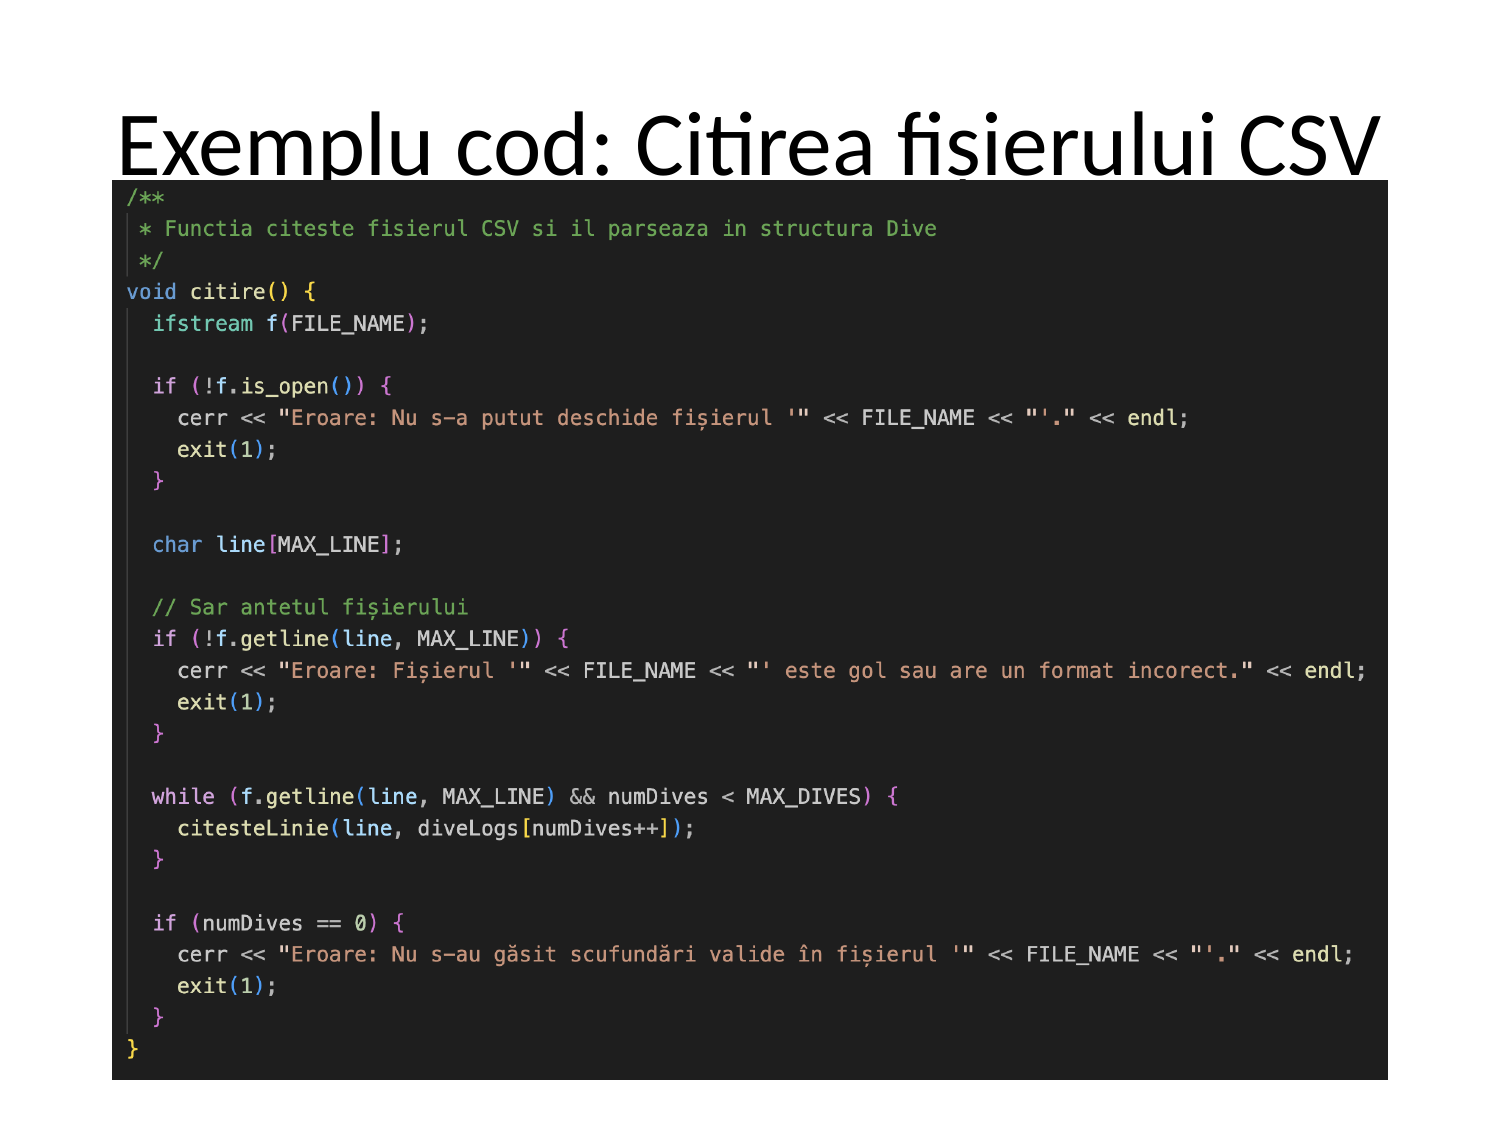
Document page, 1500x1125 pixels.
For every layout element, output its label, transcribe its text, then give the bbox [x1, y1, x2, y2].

picture [112, 180, 1388, 1081]
title Exemplu cod: Citirea fișierului CSV [75, 45, 1425, 233]
